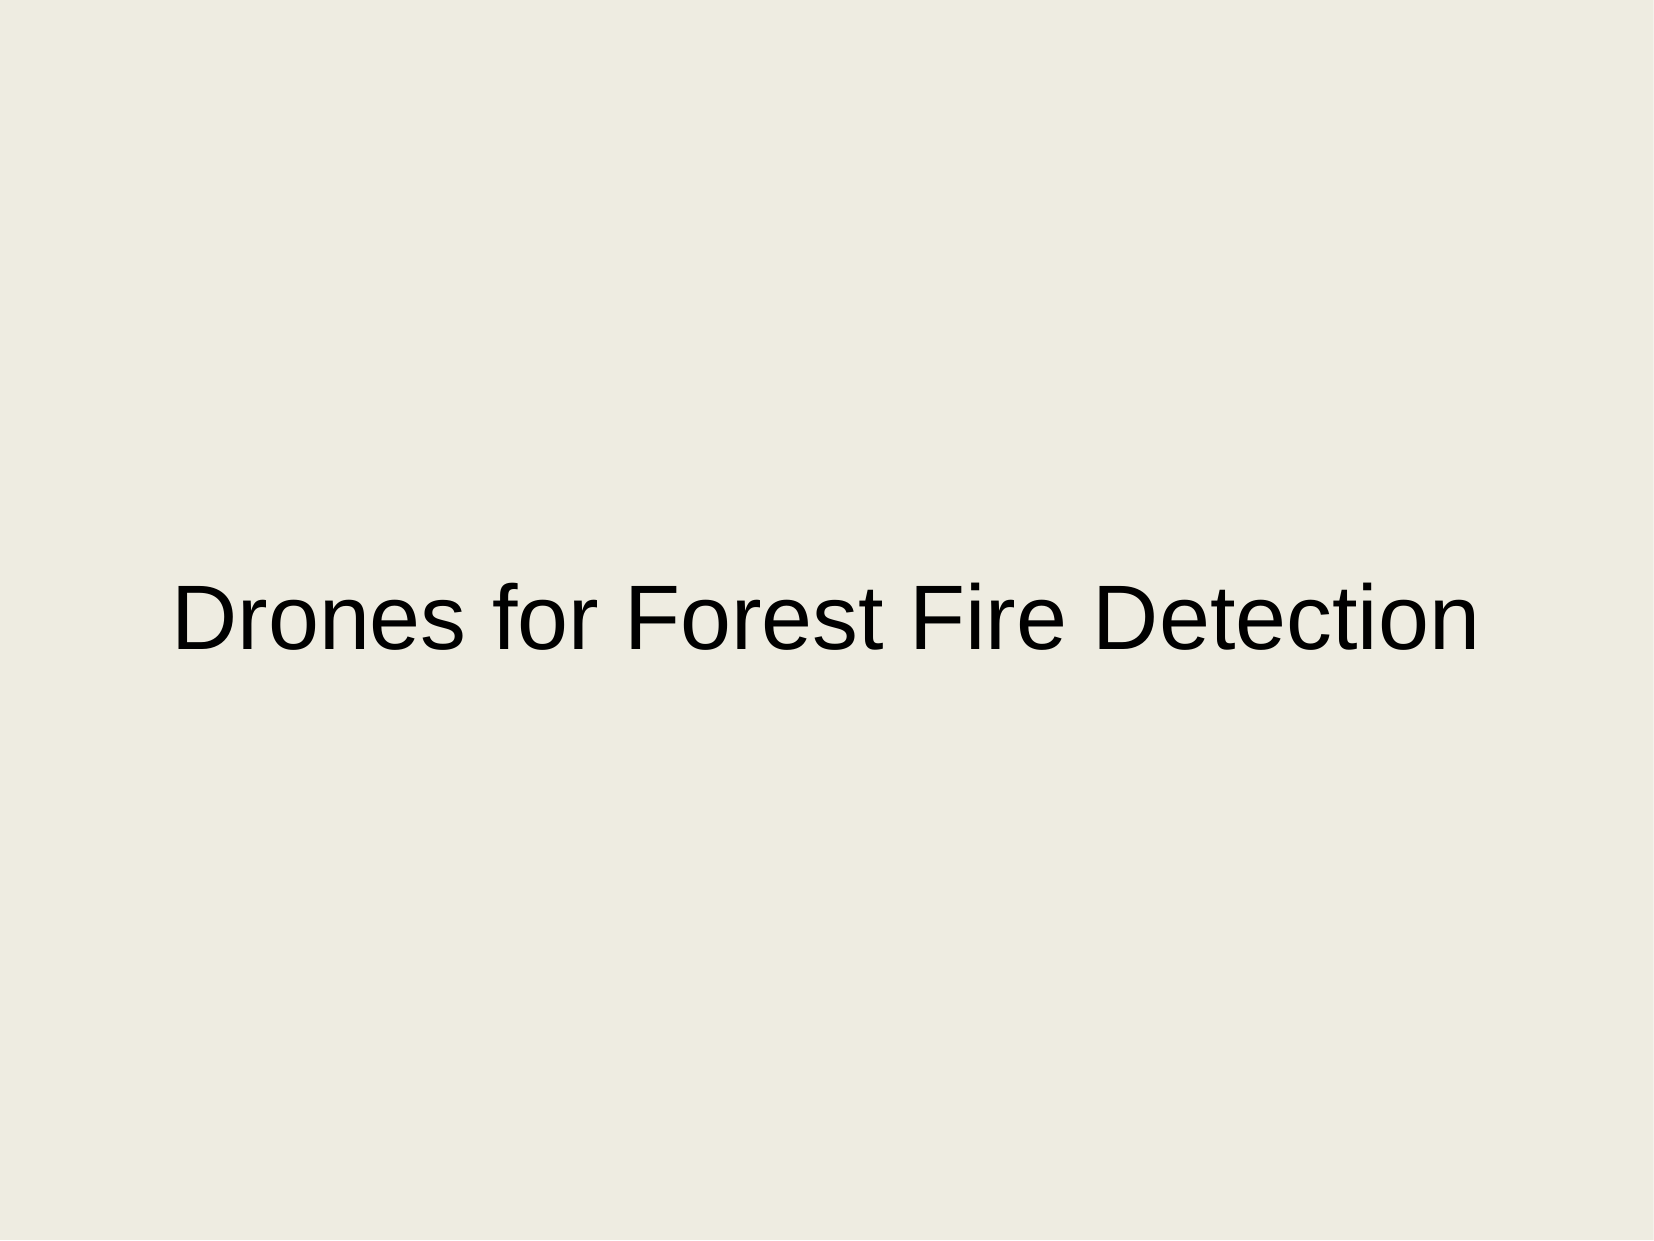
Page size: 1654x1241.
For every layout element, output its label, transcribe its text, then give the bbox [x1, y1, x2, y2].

title Drones for Forest Fire Detection [82, 516, 1571, 724]
